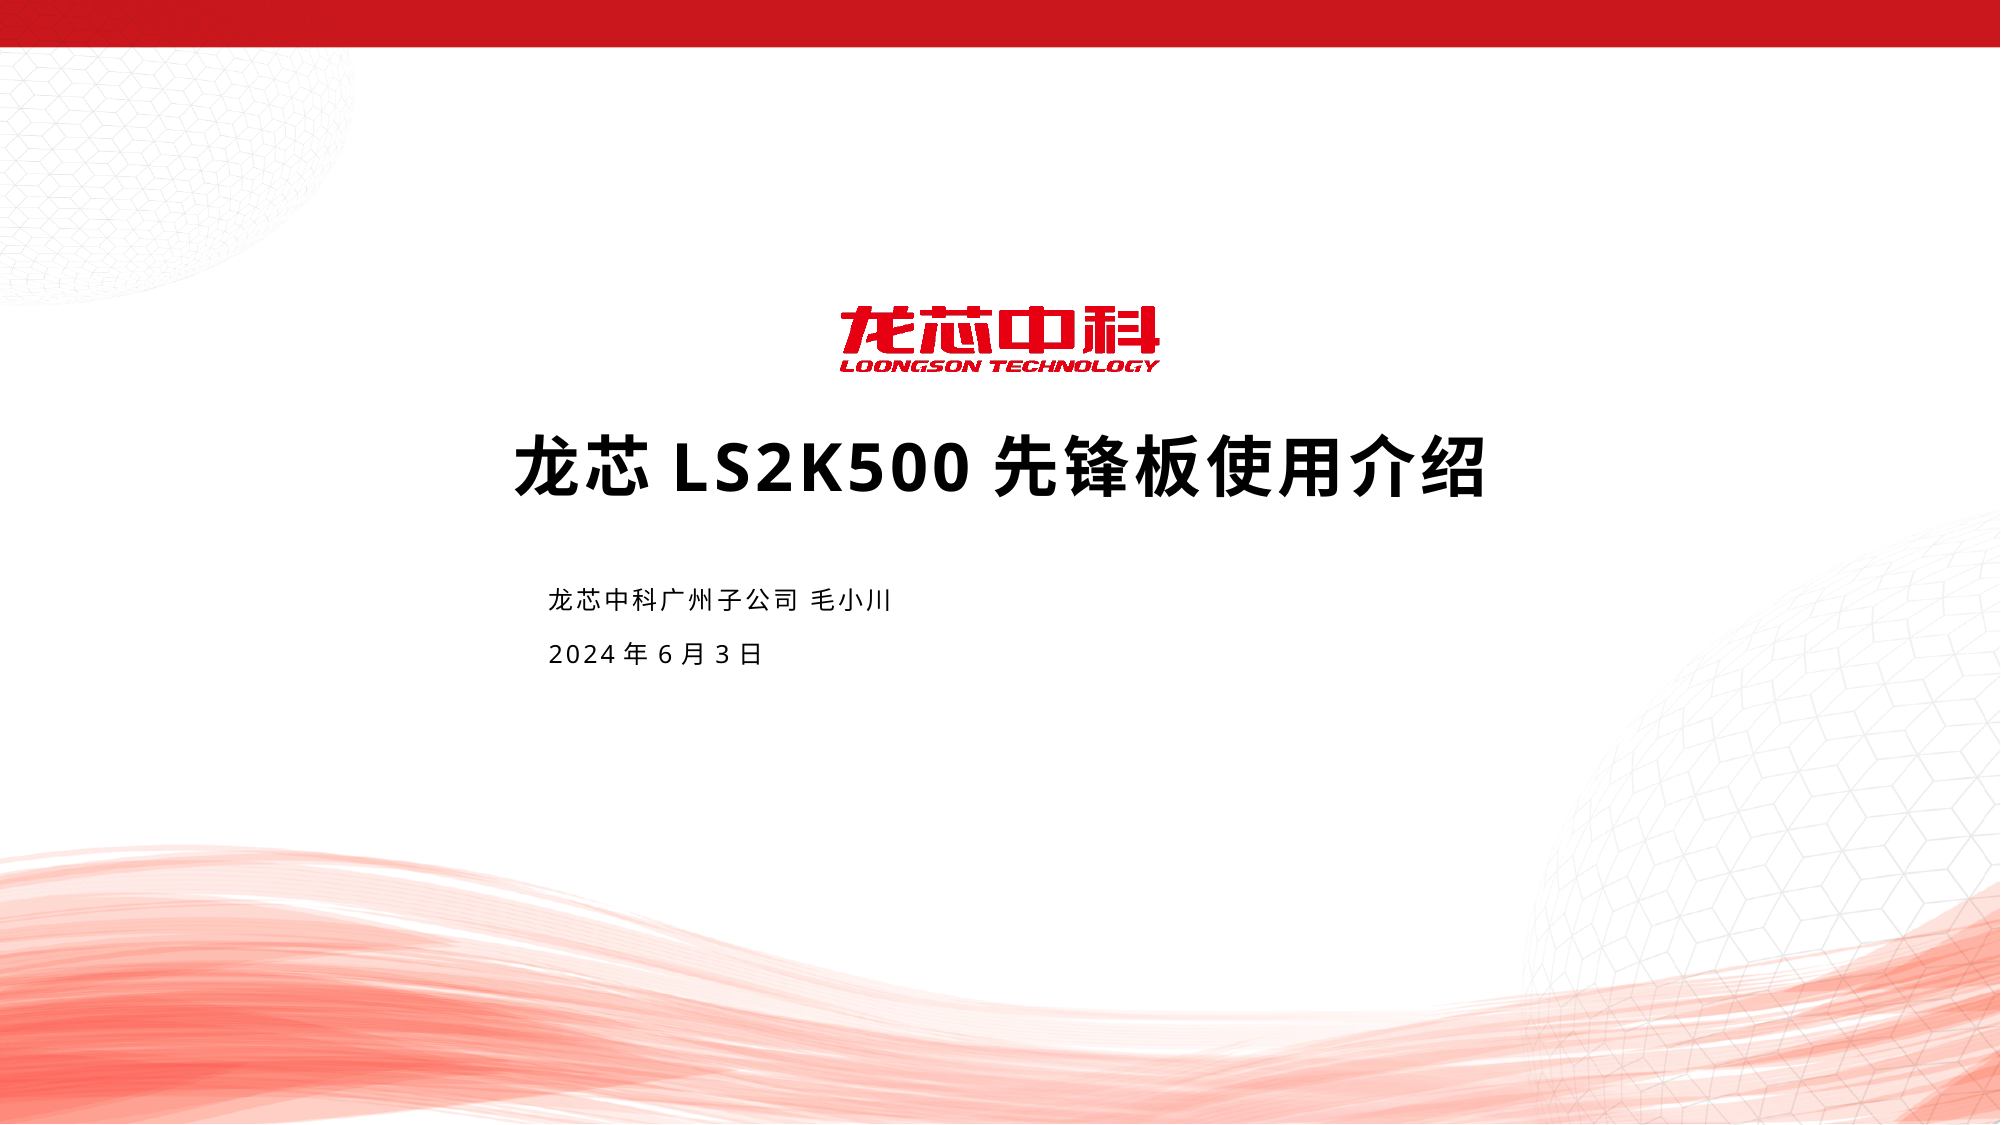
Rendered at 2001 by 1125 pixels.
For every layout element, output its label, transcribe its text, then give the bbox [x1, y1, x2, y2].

picture [840, 306, 1160, 372]
title 龙芯LS2K500先锋板使用介绍 [415, 416, 1586, 584]
list 龙芯中科广州子公司 毛小川 2024年6月3日 [533, 574, 1227, 686]
picture [0, 0, 355, 306]
picture [0, 486, 2001, 1125]
